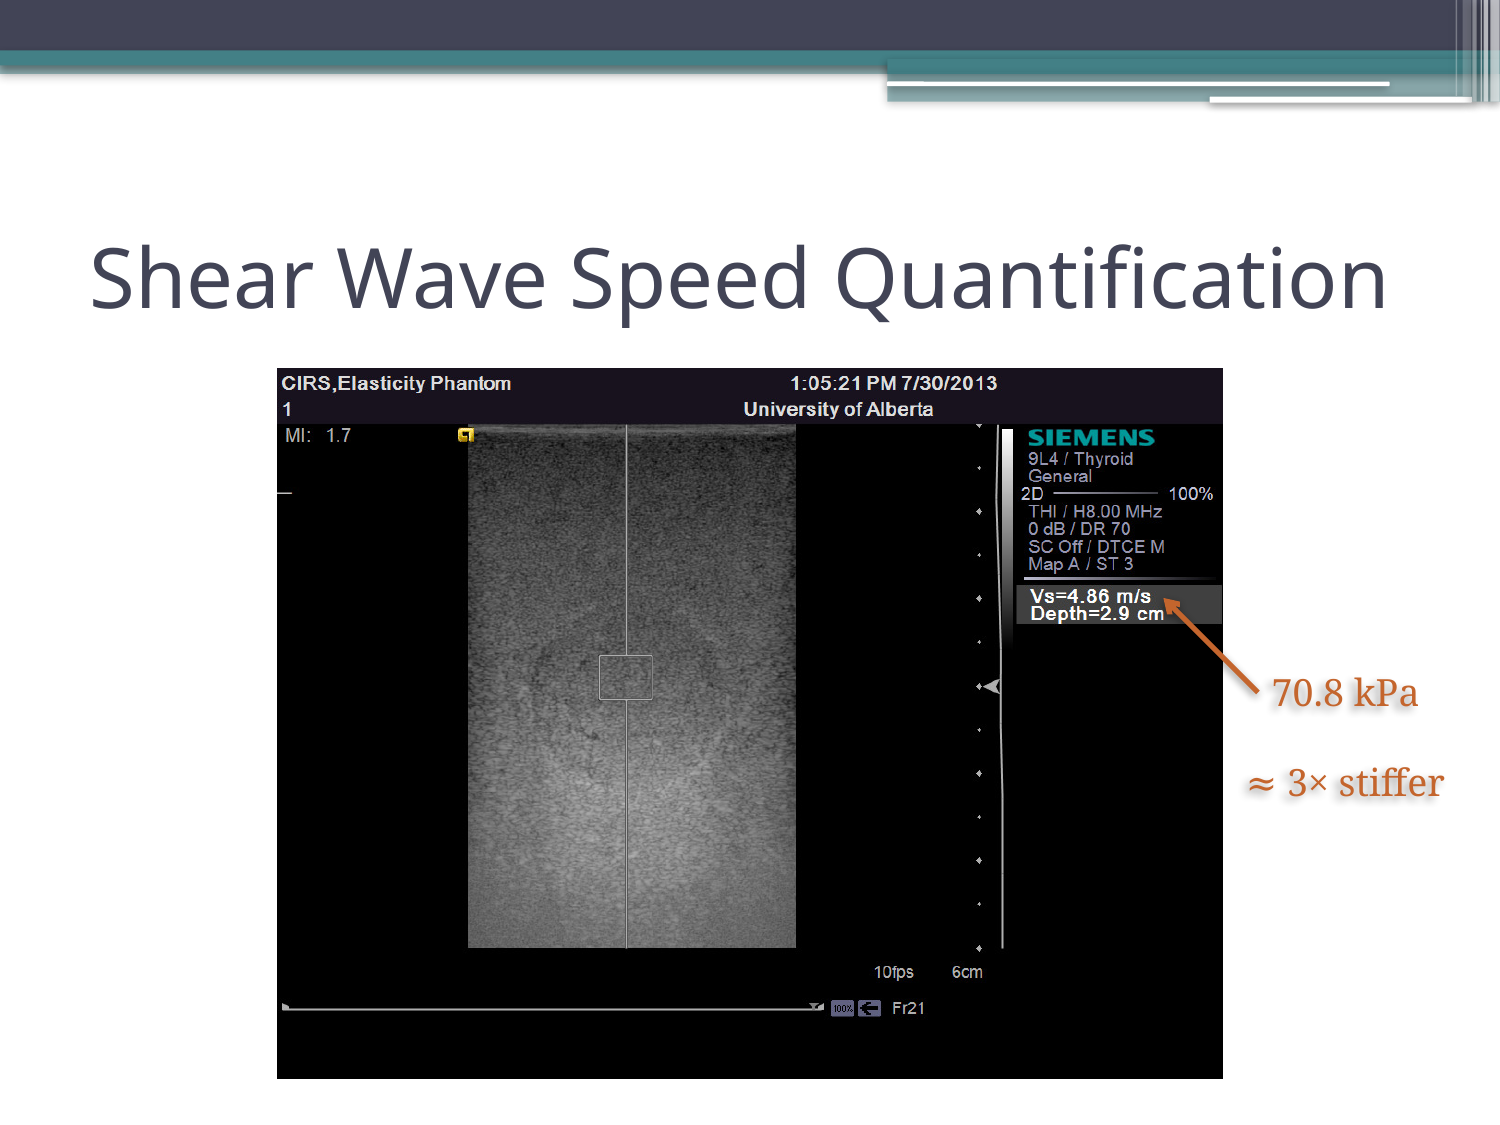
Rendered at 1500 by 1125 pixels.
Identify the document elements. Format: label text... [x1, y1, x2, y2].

text_box 70.8 kPa ≈ 3× stiffer [1231, 662, 1461, 812]
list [276, 368, 1224, 1079]
title Shear Wave Speed Quantification [75, 187, 1425, 363]
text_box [1163, 597, 1259, 693]
